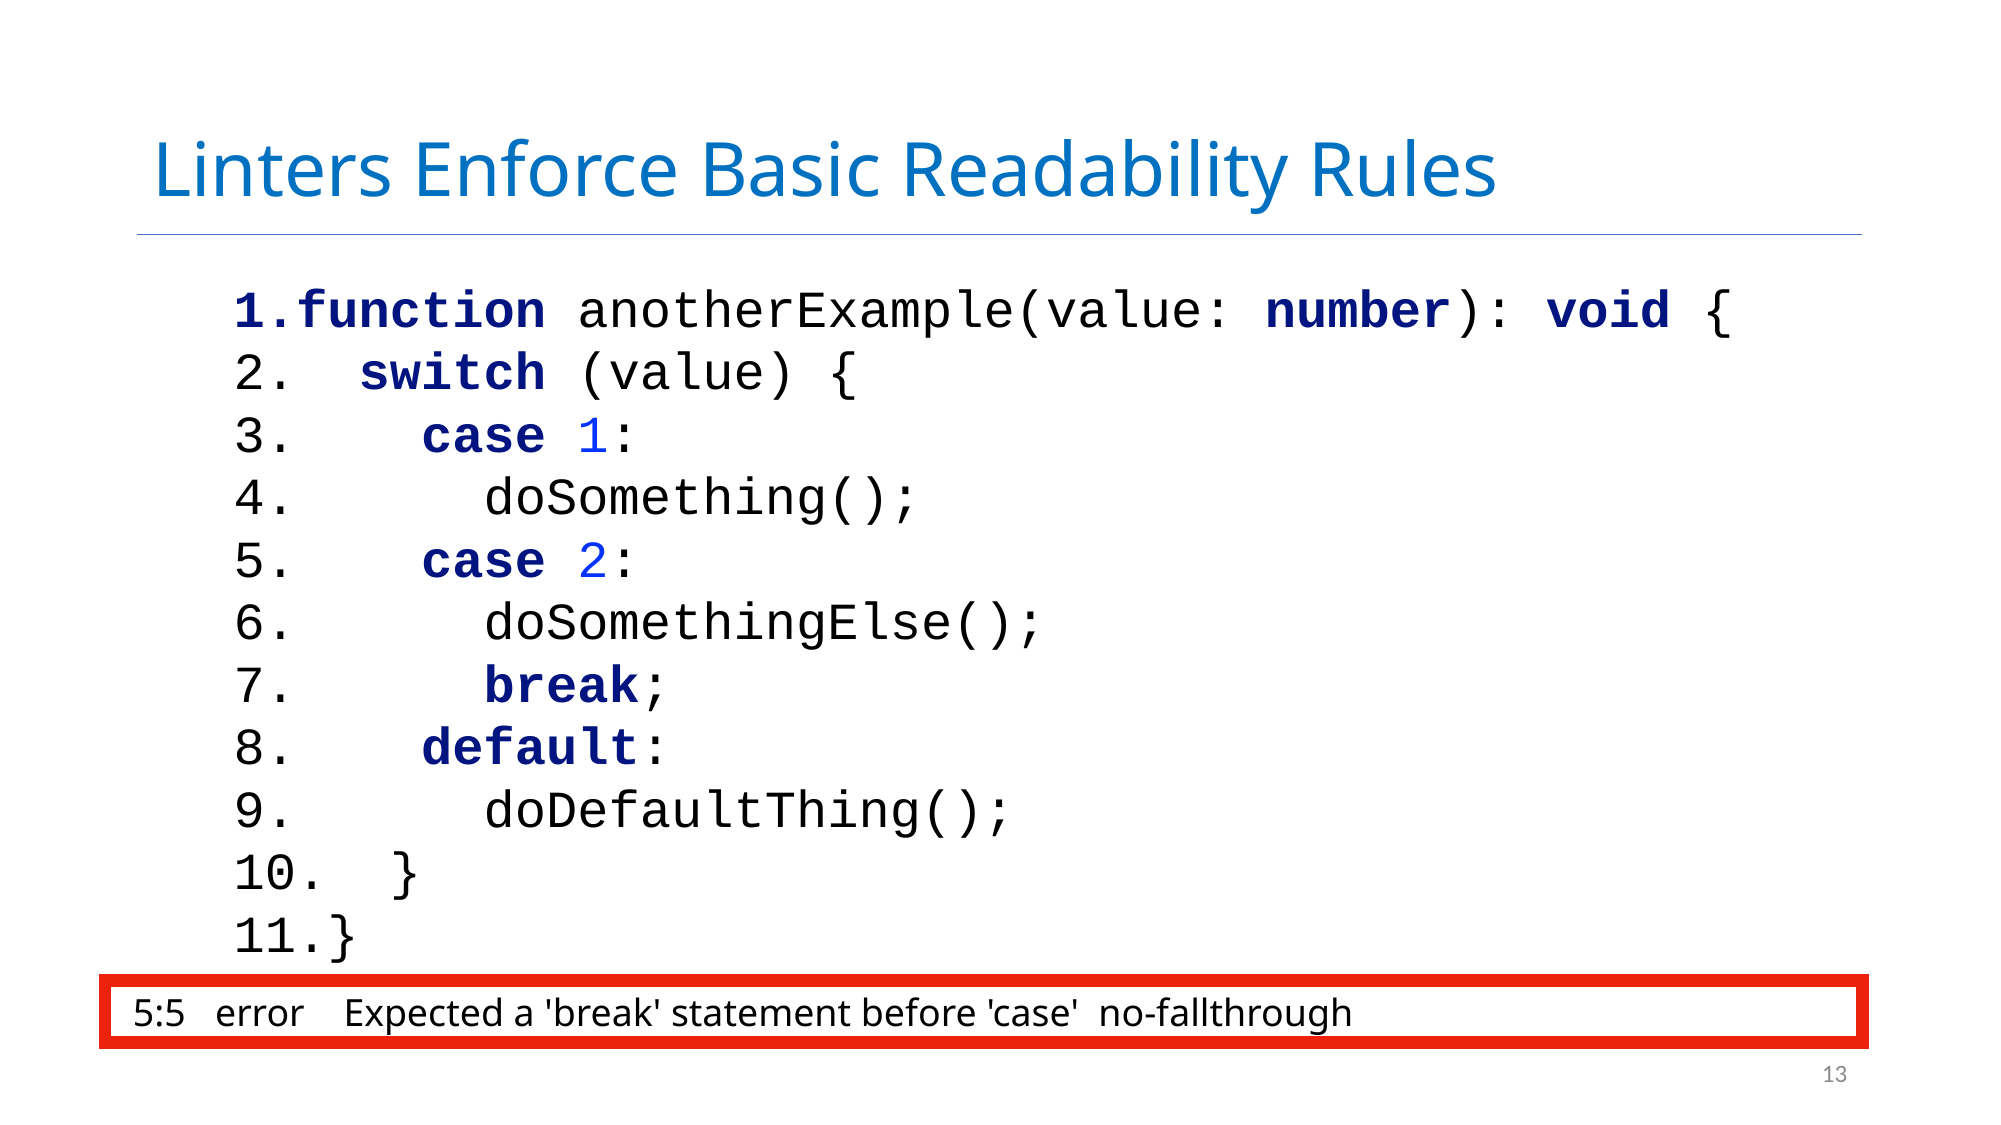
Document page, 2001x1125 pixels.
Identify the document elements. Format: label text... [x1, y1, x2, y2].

slide_number 13 [1412, 1043, 1863, 1103]
text_box function anotherExample(value: number): void { switch (value) { case 1: doSomething(); case 2: doSomethingElse(); break; default: doDefaultThing(); } } [225, 266, 1743, 971]
text_box 5:5 error Expected a 'break' statement before 'case' no-fallthrough [105, 980, 1863, 1043]
title Linters Enforce Basic Readability Rules [137, 3, 1863, 221]
